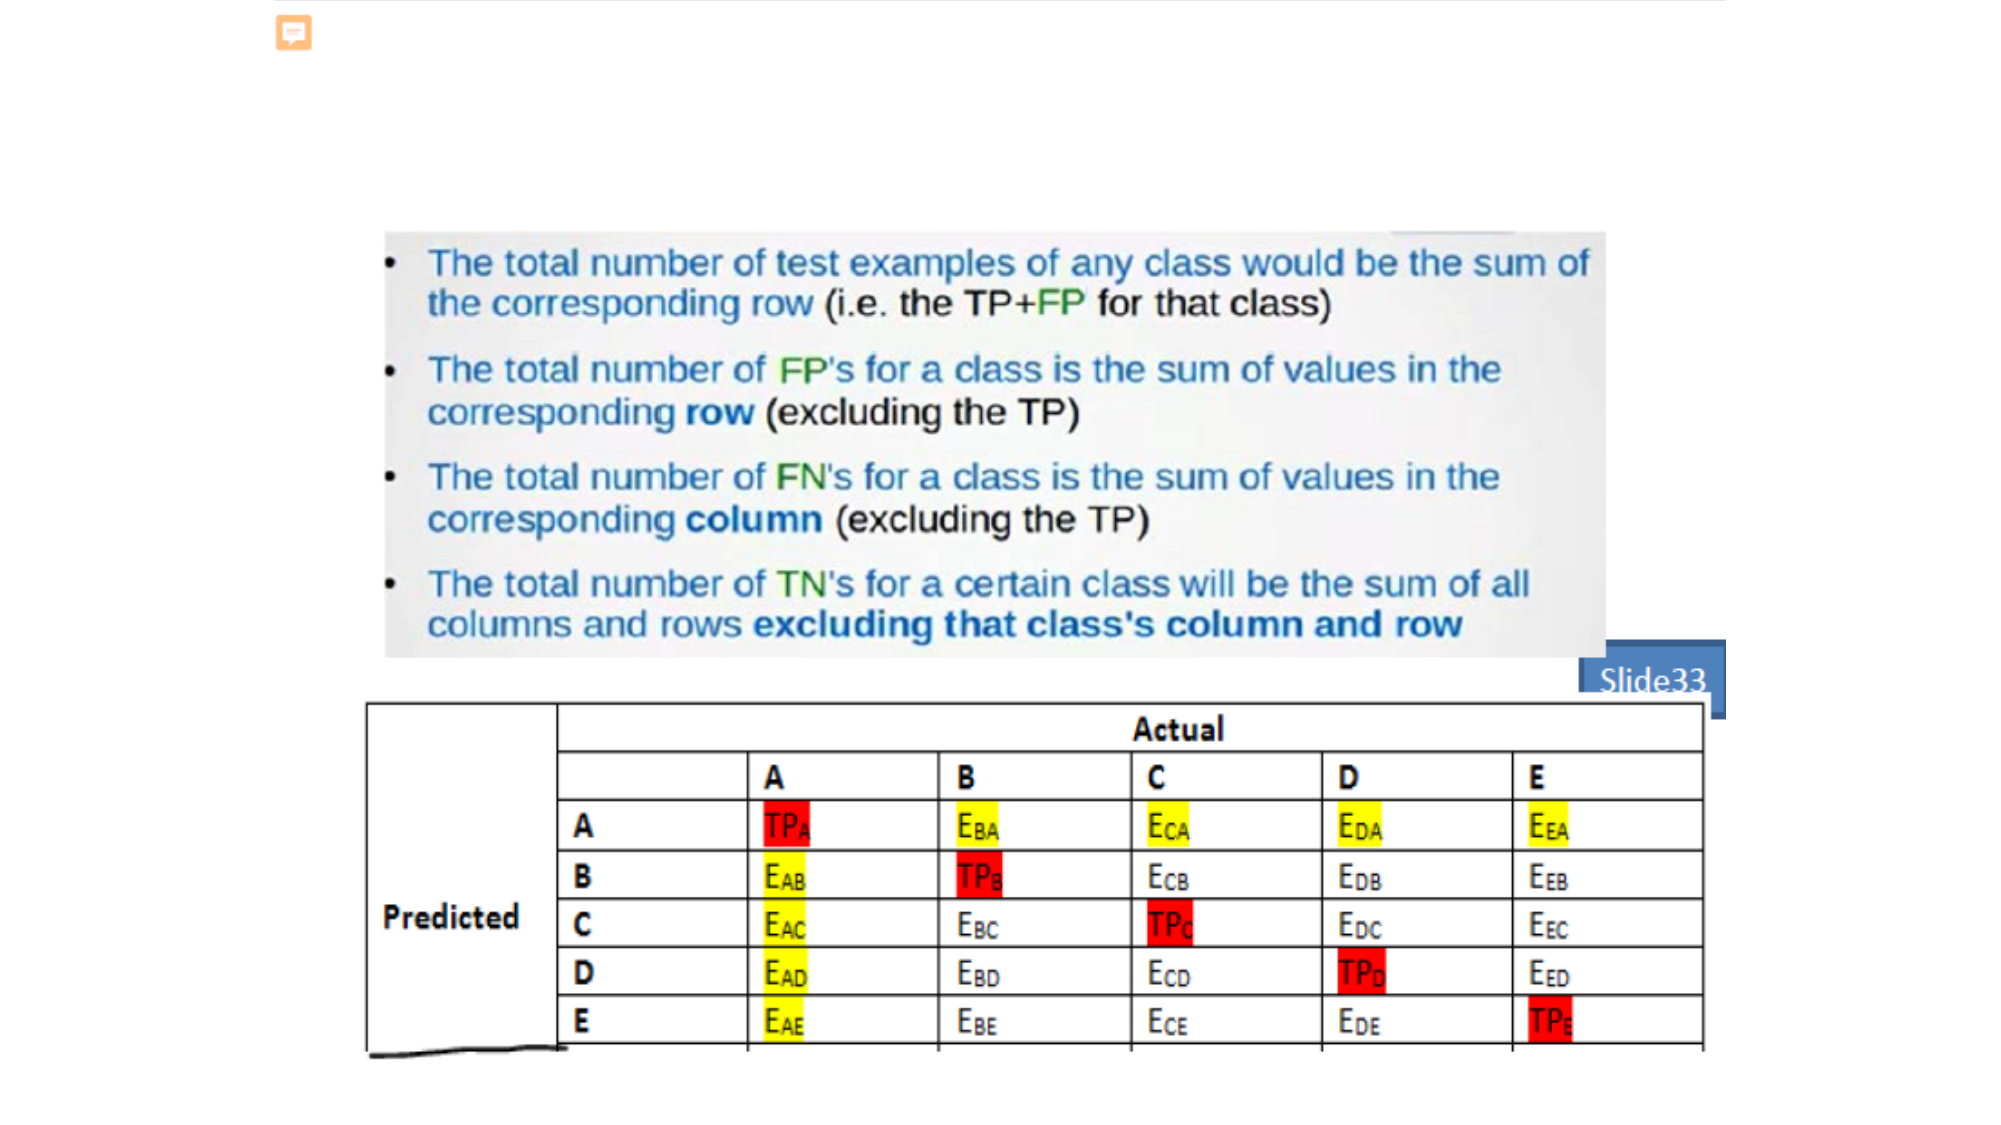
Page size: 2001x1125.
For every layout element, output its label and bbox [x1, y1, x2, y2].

picture [273, 0, 1726, 1072]
